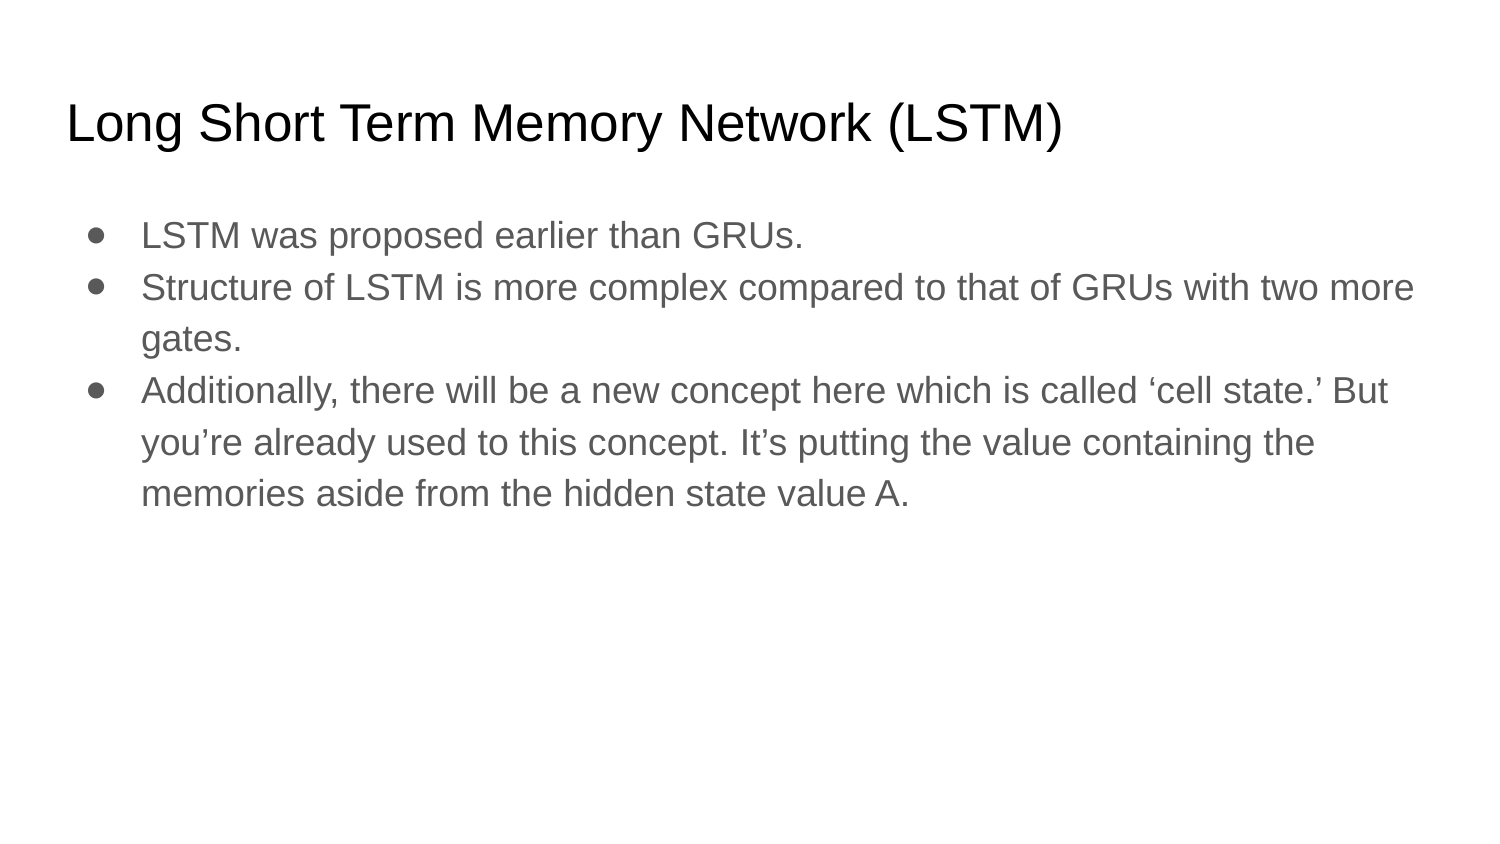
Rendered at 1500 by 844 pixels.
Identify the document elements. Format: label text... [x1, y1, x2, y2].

list LSTM was proposed earlier than GRUs. Structure of LSTM is more complex compared to that of GRUs with two more gates. Additionally, there will be a new concept here which is called ‘cell state.’ But you’re already used to this concept. It’s putting the value containing the memories aside from the hidden state value A. [51, 189, 1449, 750]
title Long Short Term Memory Network (LSTM) [51, 72, 1449, 167]
